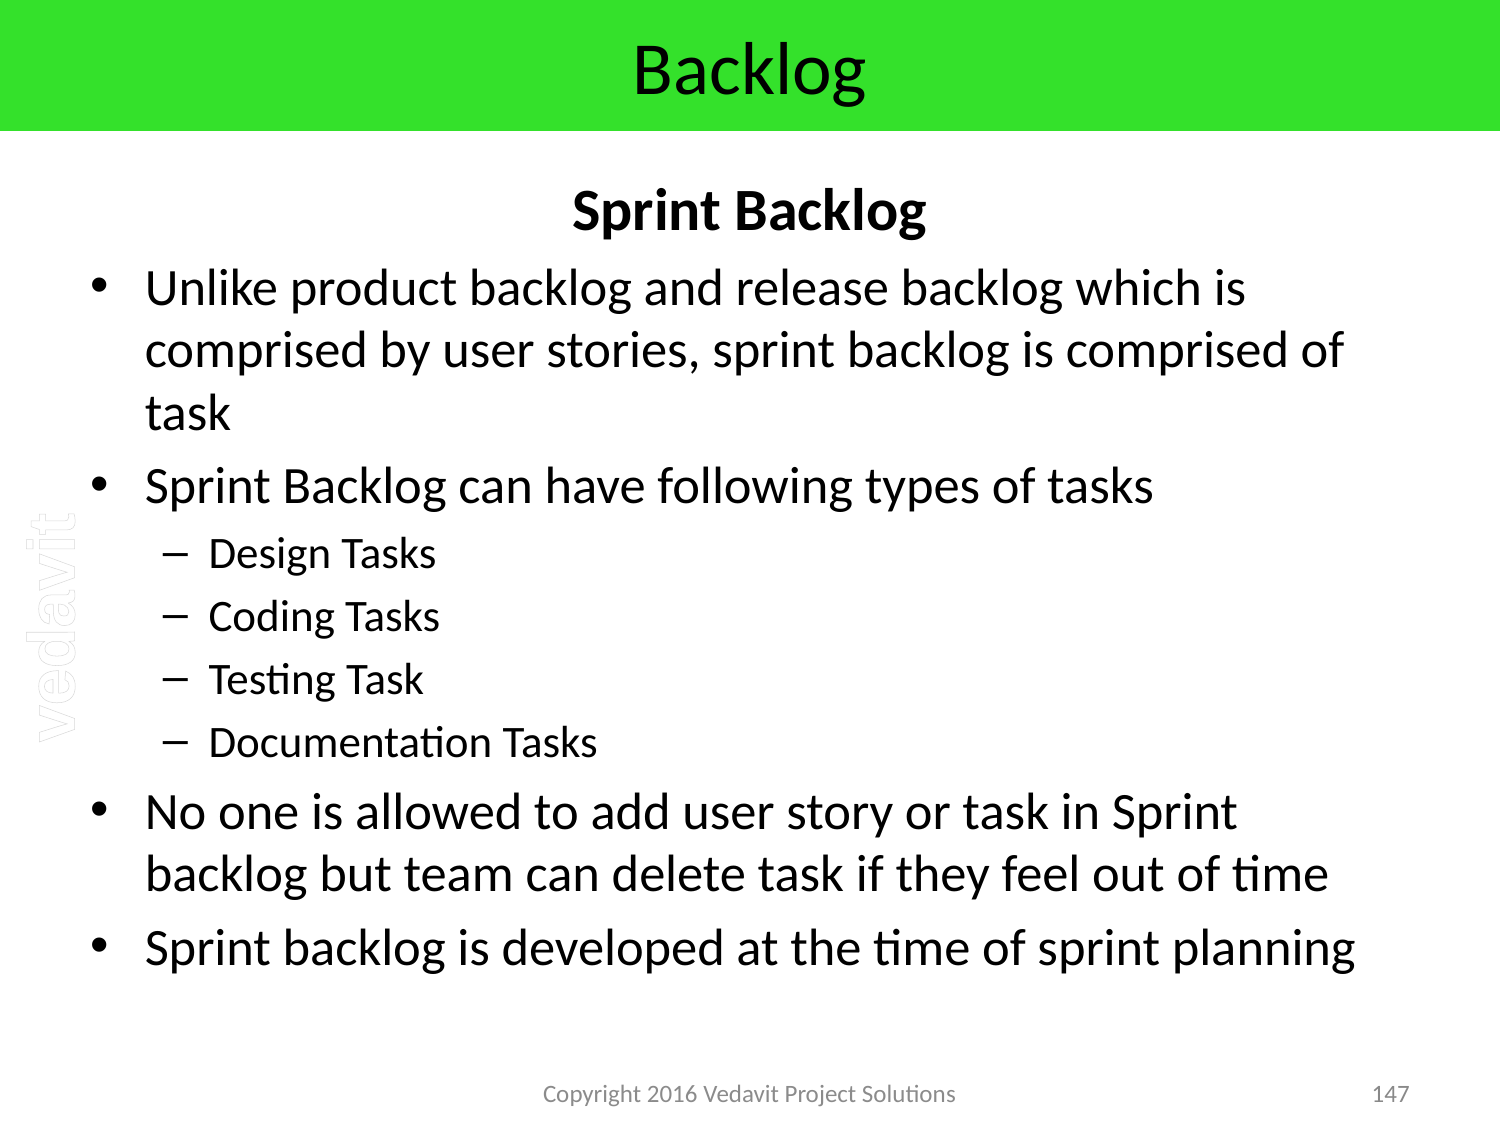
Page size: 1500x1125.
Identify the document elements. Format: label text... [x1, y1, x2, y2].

list Sprint Backlog Unlike product backlog and release backlog which is comprised by user stories, sprint backlog is comprised of task Sprint Backlog can have following types of tasks Design Tasks Coding Tasks Testing Task Documentation Tasks No one is allowed to add user story or task in Sprint backlog but team can delete task if they feel out of time Sprint backlog is developed at the time of sprint planning [75, 162, 1425, 1000]
title Backlog [0, 0, 1500, 131]
footer Copyright 2016 Vedavit Project Solutions [512, 1062, 988, 1123]
slide_number 147 [1074, 1062, 1425, 1123]
